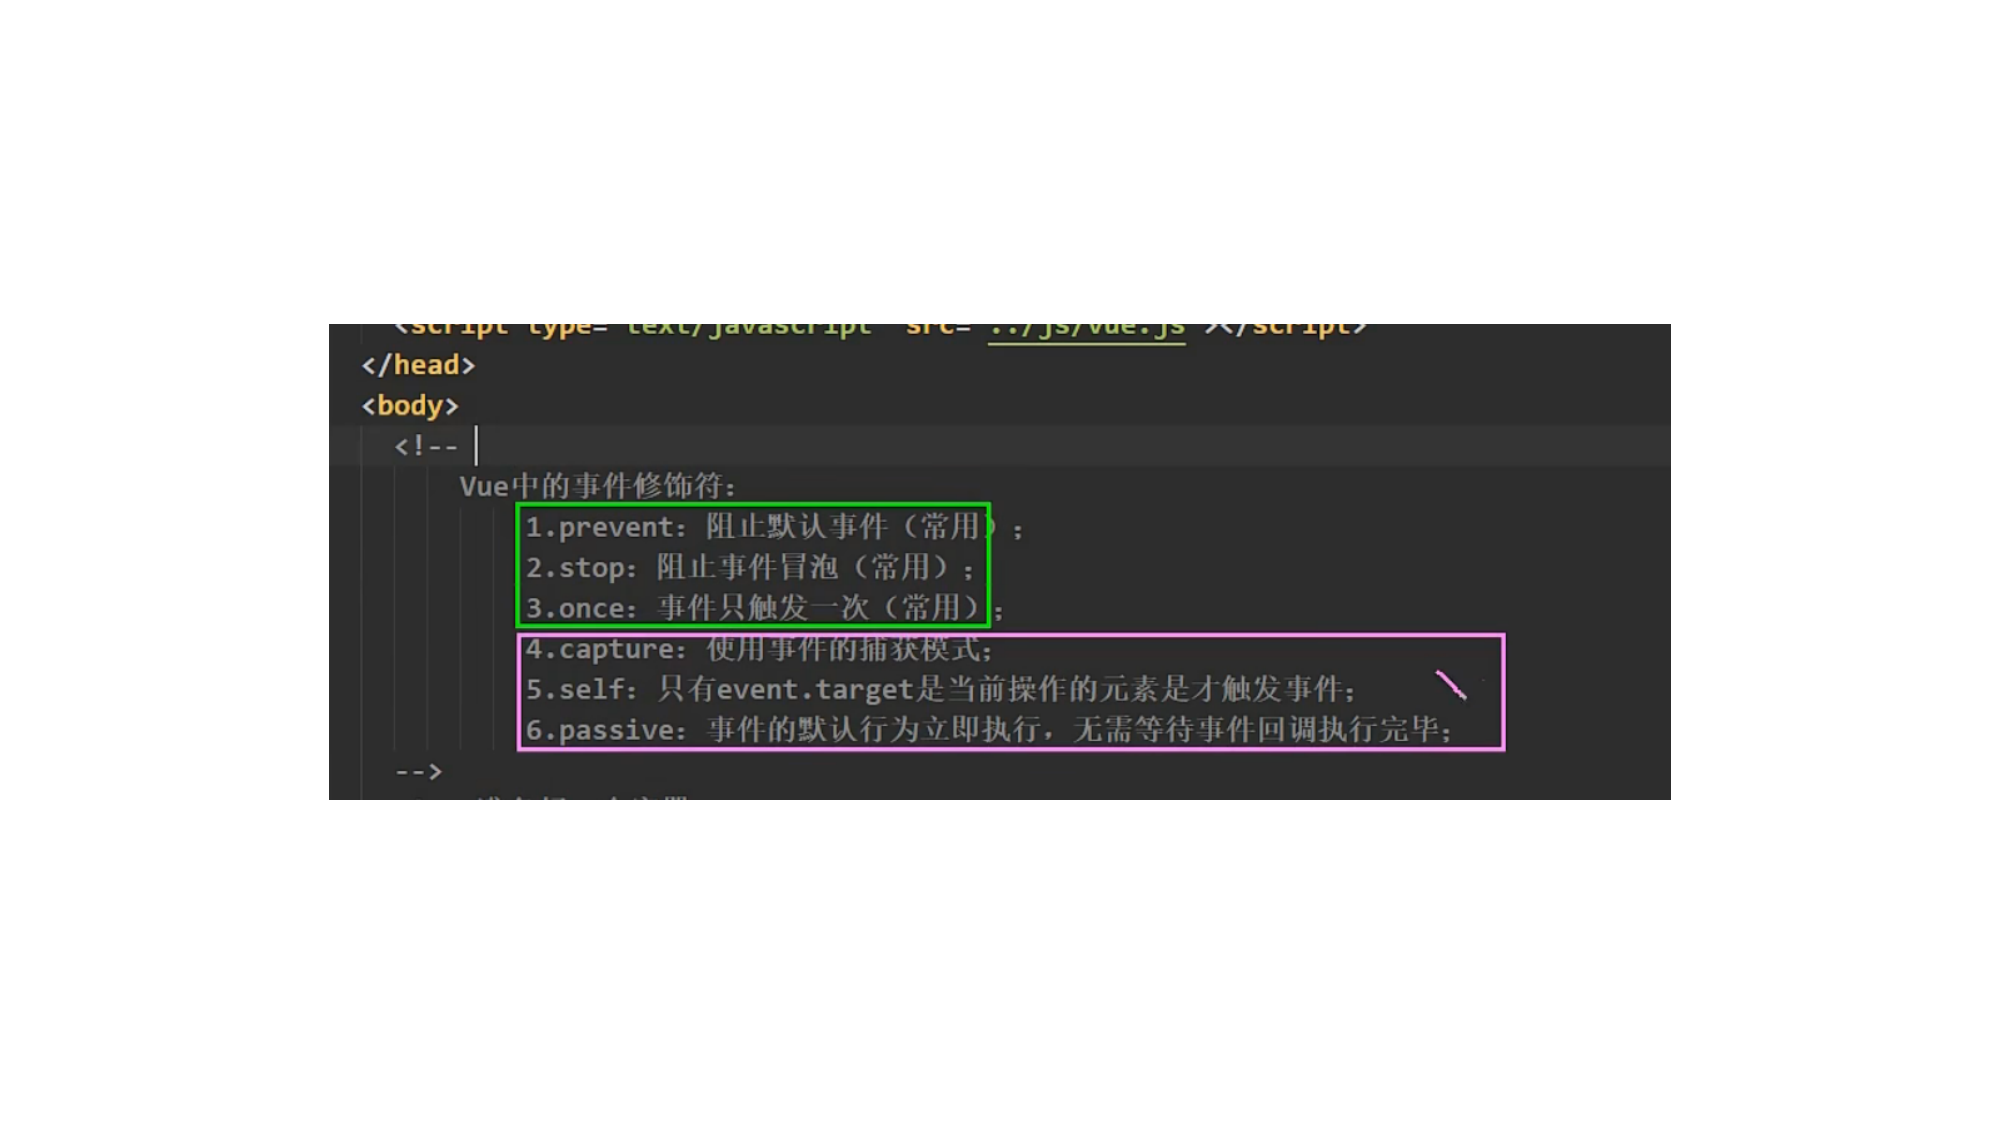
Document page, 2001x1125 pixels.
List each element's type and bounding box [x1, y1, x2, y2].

picture [329, 324, 1671, 800]
